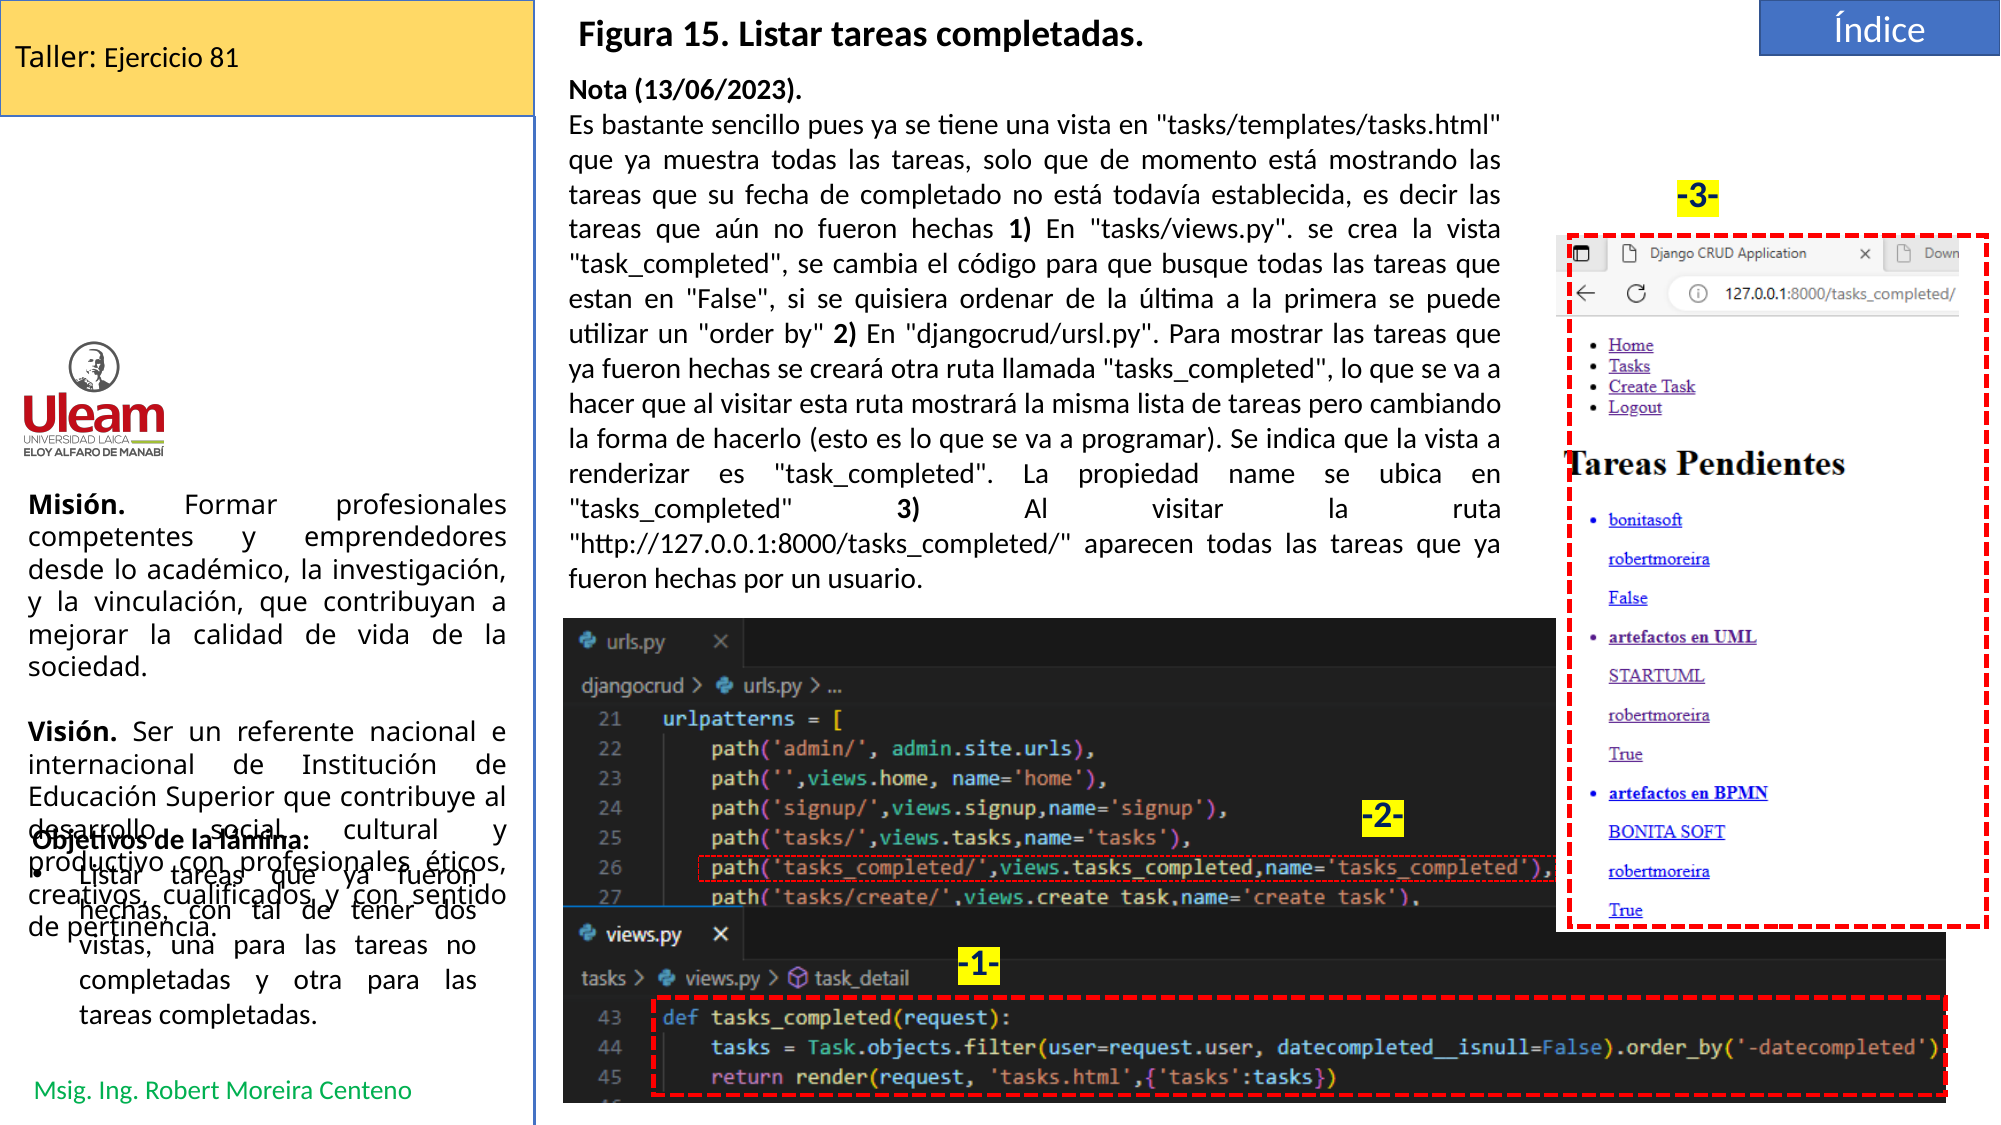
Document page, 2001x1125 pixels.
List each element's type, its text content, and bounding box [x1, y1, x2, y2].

text_box Msig. Ing. Robert Moreira Centeno [18, 1064, 428, 1112]
title Taller: Ejercicio 81 [0, 0, 535, 117]
text_box Nota (13/06/2023). Es bastante sencillo pues ya se tiene una vista en "tasks/templates/tasks.html" que ya muestra todas las tareas, solo que de momento está mostrando las tareas que su fecha de completado no está todavía establecida, es decir las tareas que aún no fueron hechas 1) En "tasks/views.py". se crea la vista "task_completed", se cambia el código para que busque todas las tareas que estan en "False", si se quisiera ordenar de la última a la primera se puede utilizar un "order by" 2) En "djangocrud/ursl.py". Para mostrar las tareas que ya fueron hechas se creará otra ruta llamada "tasks_completed", lo que se va a hacer que al visitar esta ruta mostrará la misma lista de tareas pero cambiando la forma de hacerlo (esto es lo que se va a programar). Se indica que la vista a renderizar es "task_completed". La propiedad name se ubica en "tasks_completed" 3) Al visitar la ruta "http://127.0.0.1:8000/tasks_completed/" aparecen todas las tareas que ya fueron hechas por un usuario. [553, 62, 1517, 602]
text_box Índice [1759, 0, 2000, 56]
text_box Objetivos de la lámina: Listar tareas que ya fueron hechas, con tal de tener dos vistas, una para las tareas no completadas y otra para las tareas completadas. [17, 950, 492, 1038]
text_box -3- [1662, 163, 1758, 223]
picture [563, 235, 1959, 1103]
text_box Misión. Formar profesionales competentes y emprendedores desde lo académico, la investigación, y la vinculación, que contribuyan a mejorar la calidad de vida de la sociedad. Visión. Ser un referente nacional e internacional de Institución de Educación Superior que contribuye al desarrollo social, cultural y productivo con profesionales éticos, creativos, cualificados y con sentido de pertinencia. [13, 479, 522, 950]
text_box [1959, 235, 1988, 928]
picture [12, 329, 176, 470]
text_box Figura 15. Listar tareas completadas. [563, 1, 1760, 62]
